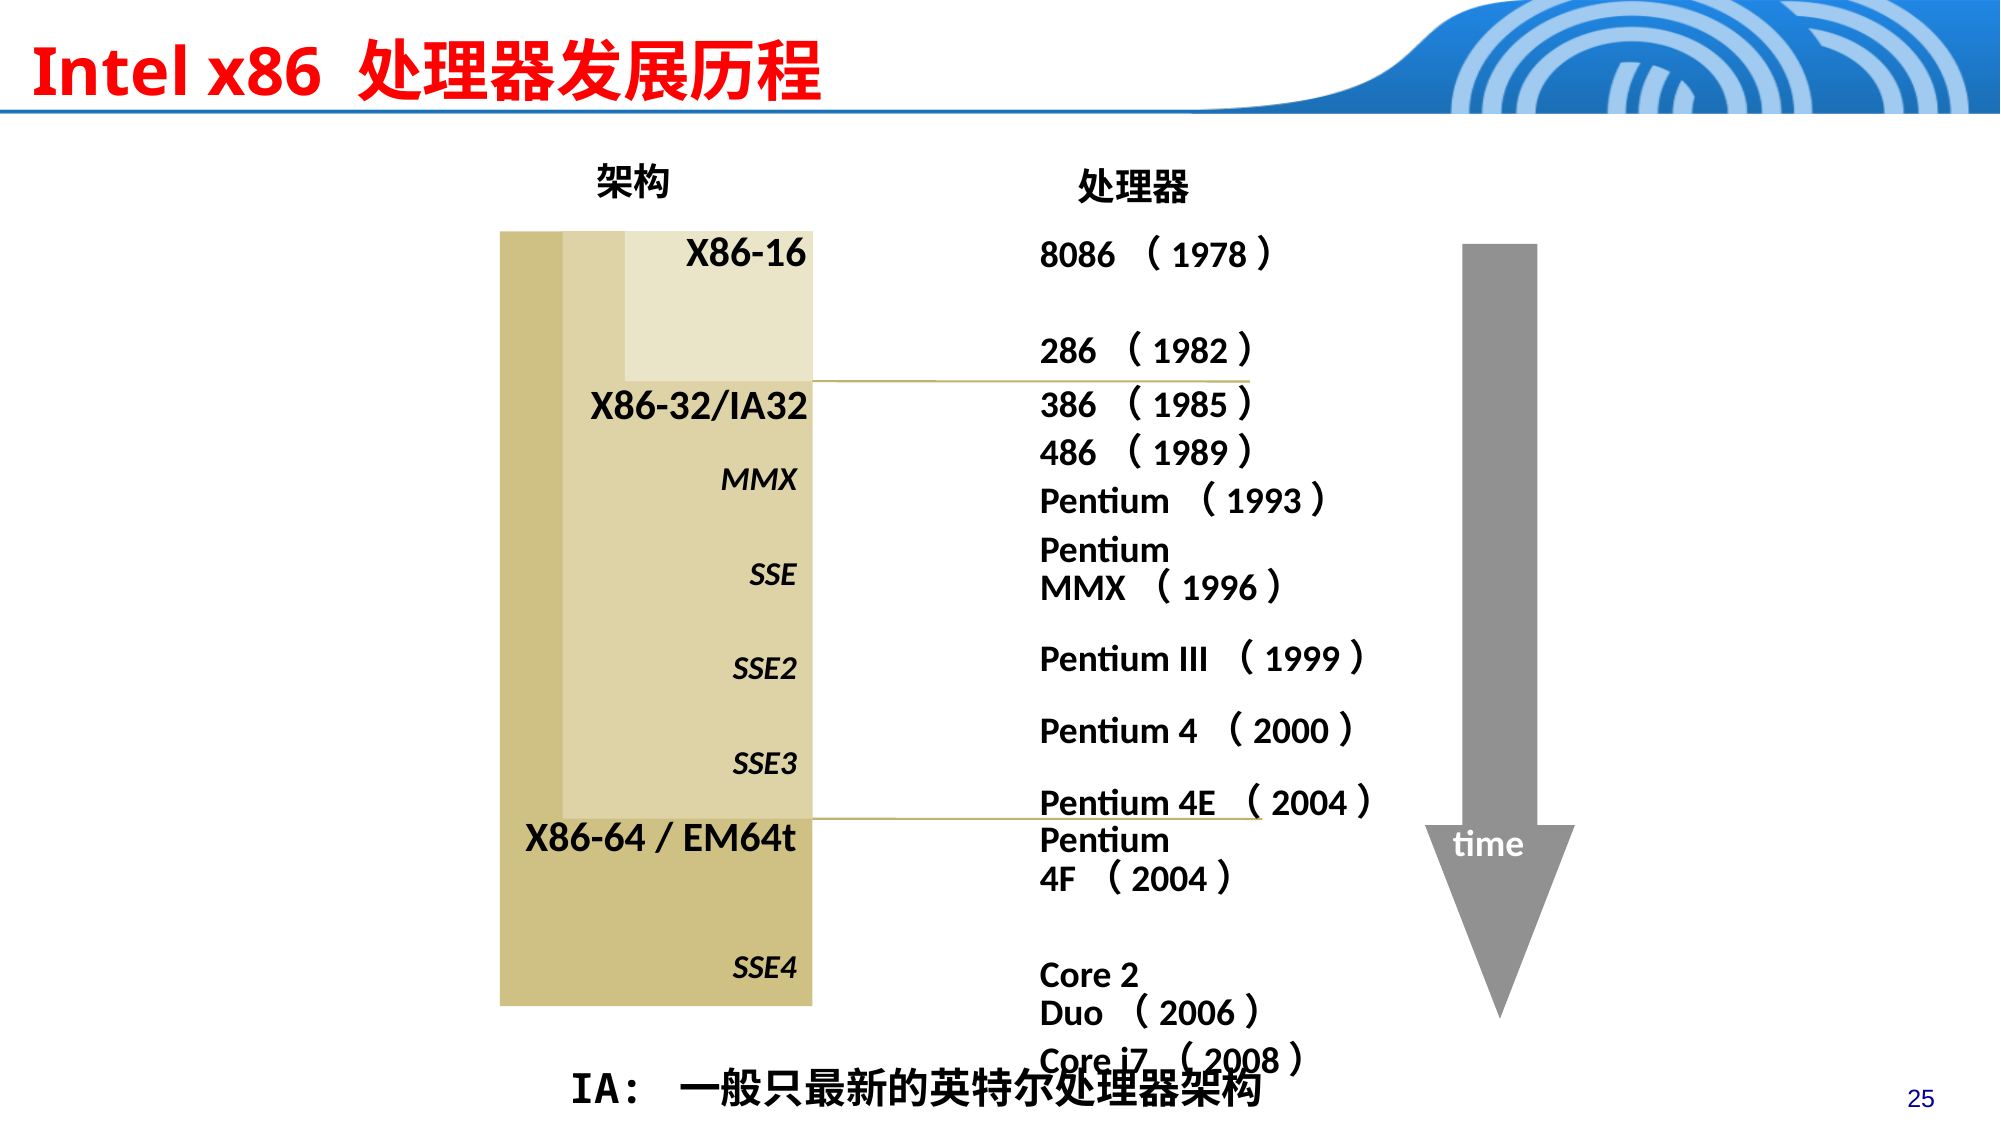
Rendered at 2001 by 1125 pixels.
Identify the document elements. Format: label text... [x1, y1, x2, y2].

text_box [1462, 243, 1538, 818]
text_box SSE4 [717, 943, 812, 993]
text_box 处理器 [1062, 162, 1205, 216]
text_box [499, 231, 813, 1007]
text_box 架构 [581, 157, 687, 211]
text_box MMX SSE SSE2 SSE3 [705, 456, 812, 789]
text_box [1443, 825, 1575, 1019]
picture [0, 0, 2000, 114]
text_box 386（1985） 486（1989） Pentium（1993） Pentium MMX（1996） Pentium III（1999） Pentium 4（2000） Pentium 4E（2004） [1025, 379, 1438, 830]
text_box X86-16 [671, 224, 822, 283]
text_box time [1438, 818, 1540, 872]
text_box X86-64 / EM64t [510, 809, 812, 868]
title Intel x86 处理器发展历程 [21, 35, 1268, 116]
text_box Pentium 4F（2004） Core 2 Duo（2006） Core i7（2008） [1024, 815, 1388, 1089]
text_box [1424, 825, 1438, 859]
text_box 8086（1978） 286（1982） [1024, 229, 1313, 379]
text_box IA: 一般只最新的英特尔处理器架构 [554, 1061, 1279, 1119]
text_box [624, 231, 813, 378]
text_box [562, 231, 813, 817]
text_box X86-32/IA32 [575, 378, 824, 436]
